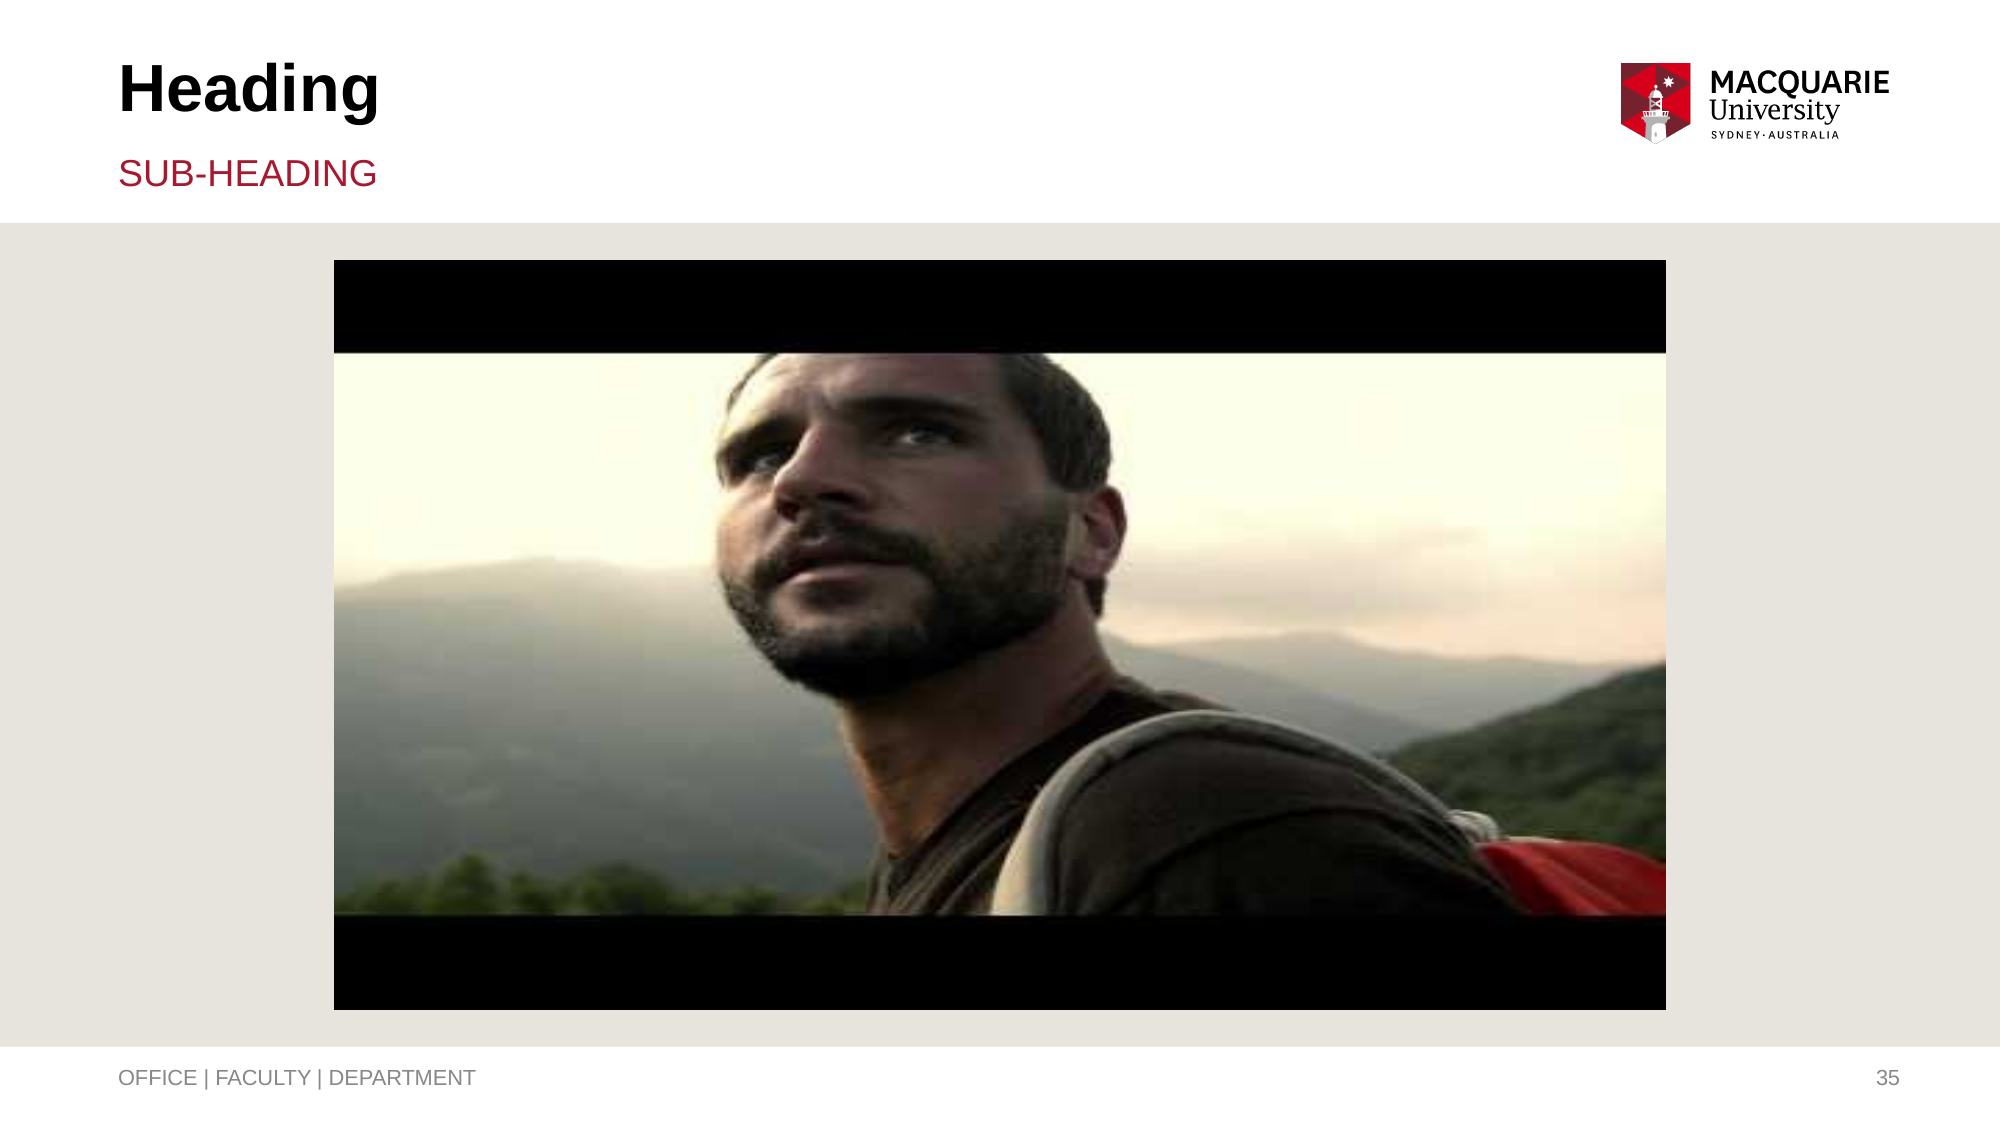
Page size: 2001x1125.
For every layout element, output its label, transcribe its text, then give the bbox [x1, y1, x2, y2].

text_box [0, 222, 2000, 1047]
picture [334, 260, 1666, 1010]
picture [1586, 35, 1922, 168]
list SUB-HEADING [118, 149, 1520, 228]
title Heading [118, 45, 1506, 149]
footer OFFICE | FACULTY | DEPARTMENT [118, 1046, 989, 1107]
slide_number ‹#› [1433, 1046, 1900, 1107]
